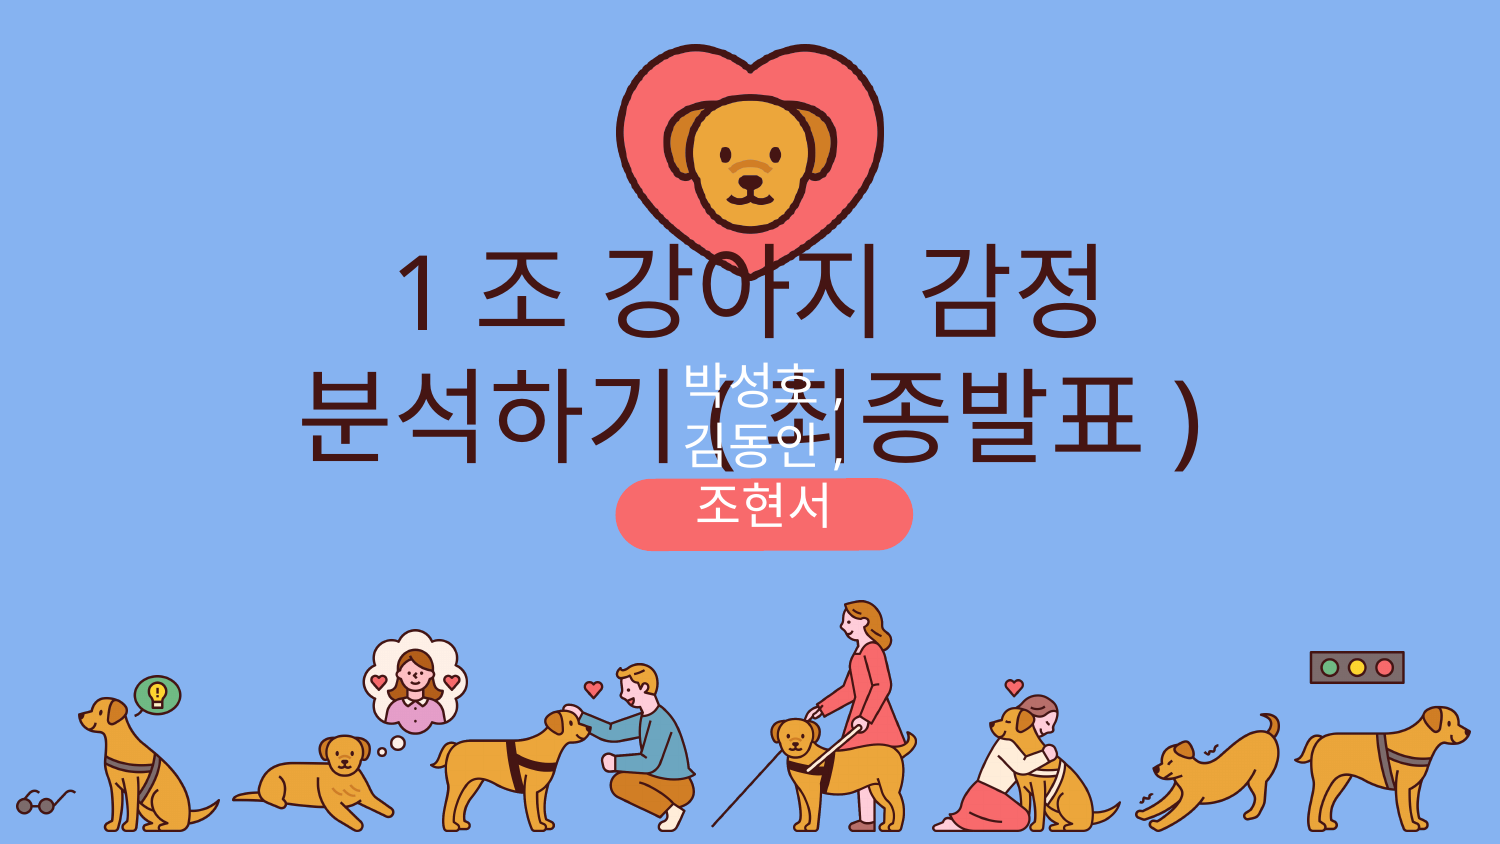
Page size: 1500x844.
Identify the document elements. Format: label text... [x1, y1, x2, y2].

picture [232, 629, 696, 832]
picture [616, 44, 884, 220]
text_box 1조 강아지 감정 분석하기(최종발표) [265, 220, 1235, 482]
picture [1294, 651, 1471, 832]
text_box 박성호, 김동인, 조현서 [615, 478, 914, 552]
picture [711, 600, 917, 832]
picture [16, 675, 220, 832]
picture [1135, 713, 1280, 832]
picture [932, 679, 1121, 832]
